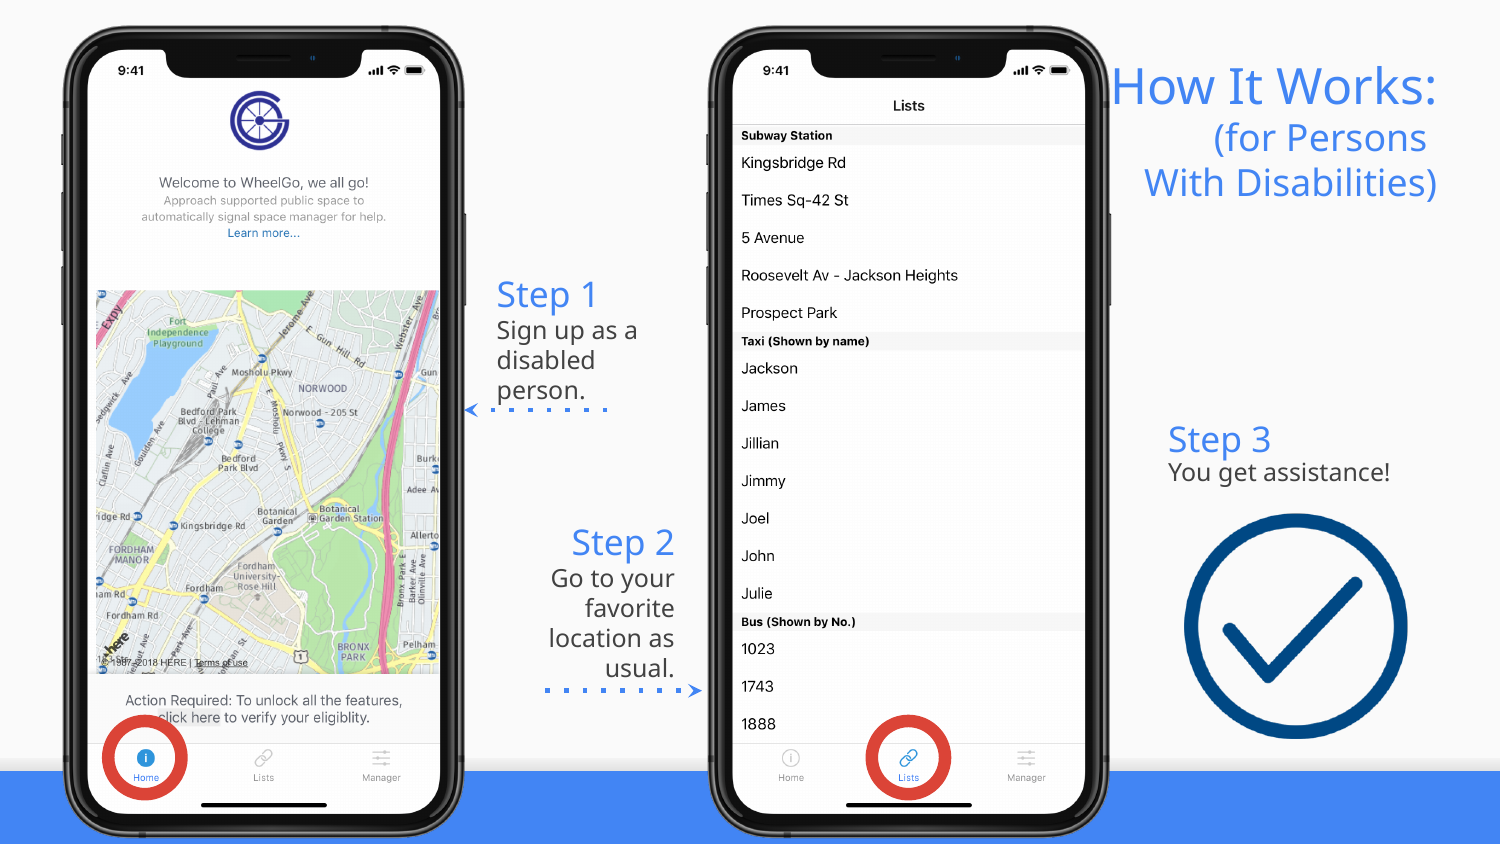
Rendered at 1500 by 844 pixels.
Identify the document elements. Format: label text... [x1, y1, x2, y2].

picture [44, 9, 482, 844]
picture [689, 9, 1127, 844]
picture [1184, 508, 1408, 745]
title Step 3 [1153, 406, 1383, 435]
list Step 2 Go to your favorite location as usual. [486, 523, 684, 680]
list You get assistance! [1153, 435, 1427, 509]
list Step 1 Sign up as a disabled person. [486, 267, 684, 411]
title How It Works: (for Persons With Disabilities) [1132, 46, 1453, 220]
